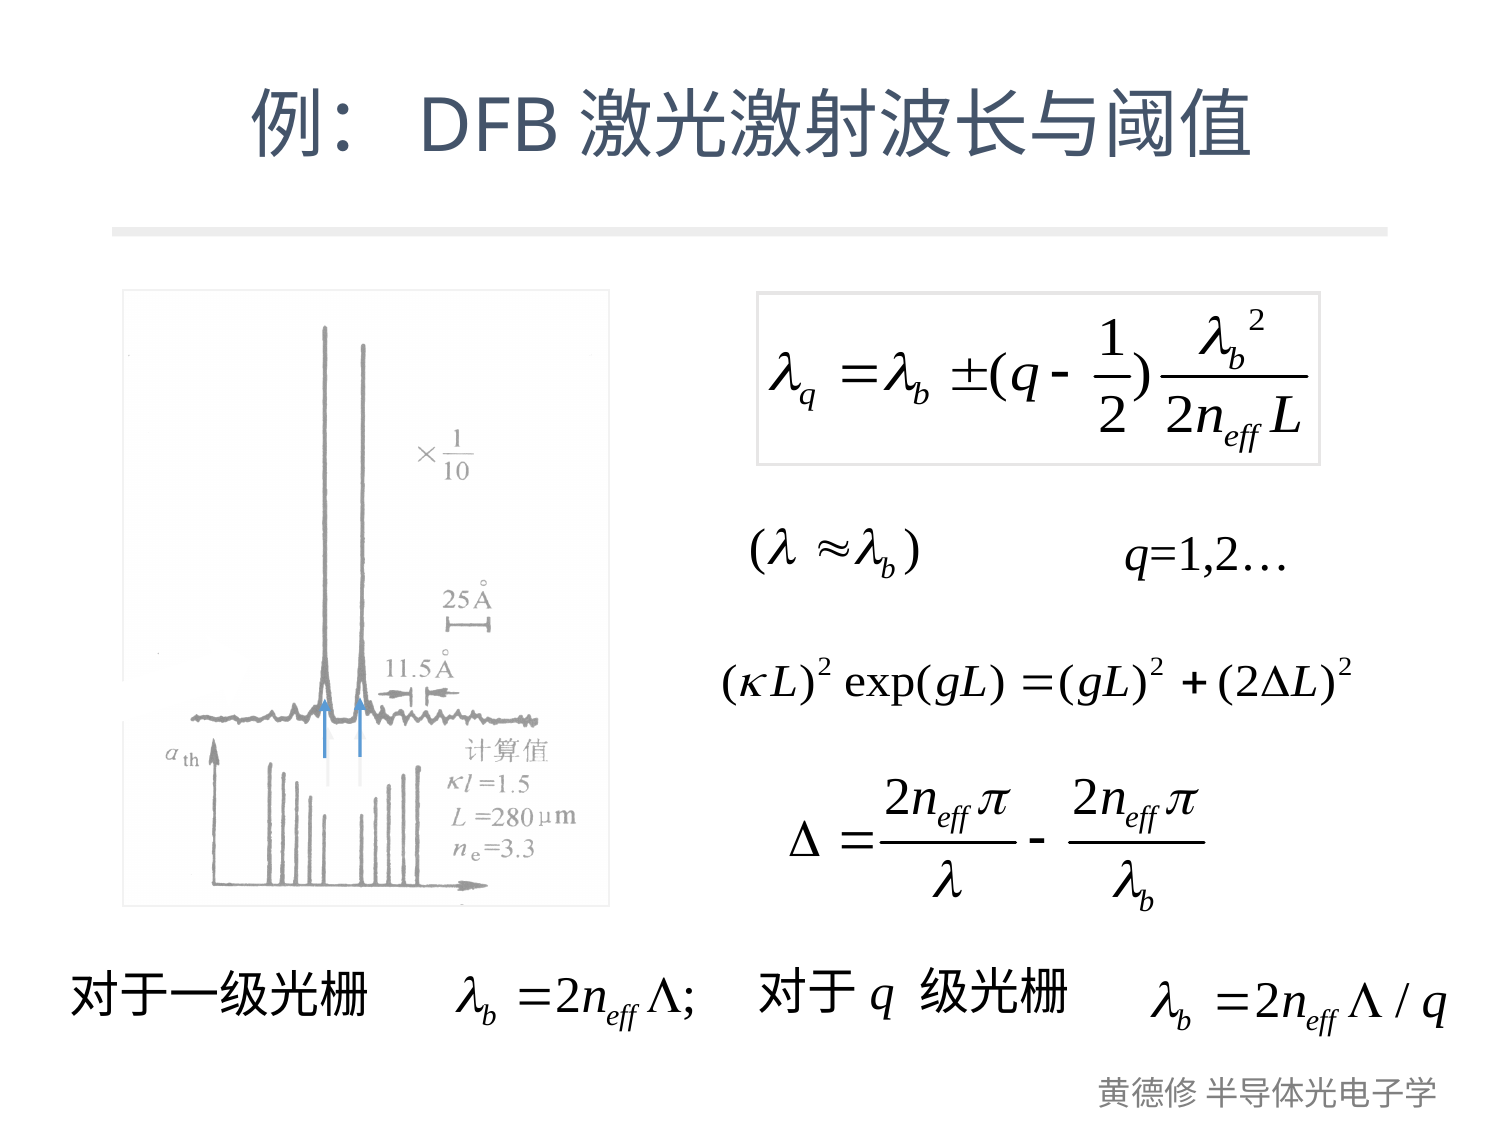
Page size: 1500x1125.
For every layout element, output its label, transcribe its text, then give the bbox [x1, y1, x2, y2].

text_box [749, 952, 1459, 1048]
text_box q=1,2… [1109, 513, 1305, 589]
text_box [113, 290, 609, 906]
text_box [52, 954, 704, 1043]
text_box 黄德修 半导体光电子学 [1083, 1064, 1462, 1120]
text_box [759, 294, 1318, 463]
title 例：DFB激光激射波长与阈值 [72, 33, 1431, 221]
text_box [741, 513, 929, 591]
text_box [714, 646, 1363, 715]
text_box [780, 762, 1214, 923]
